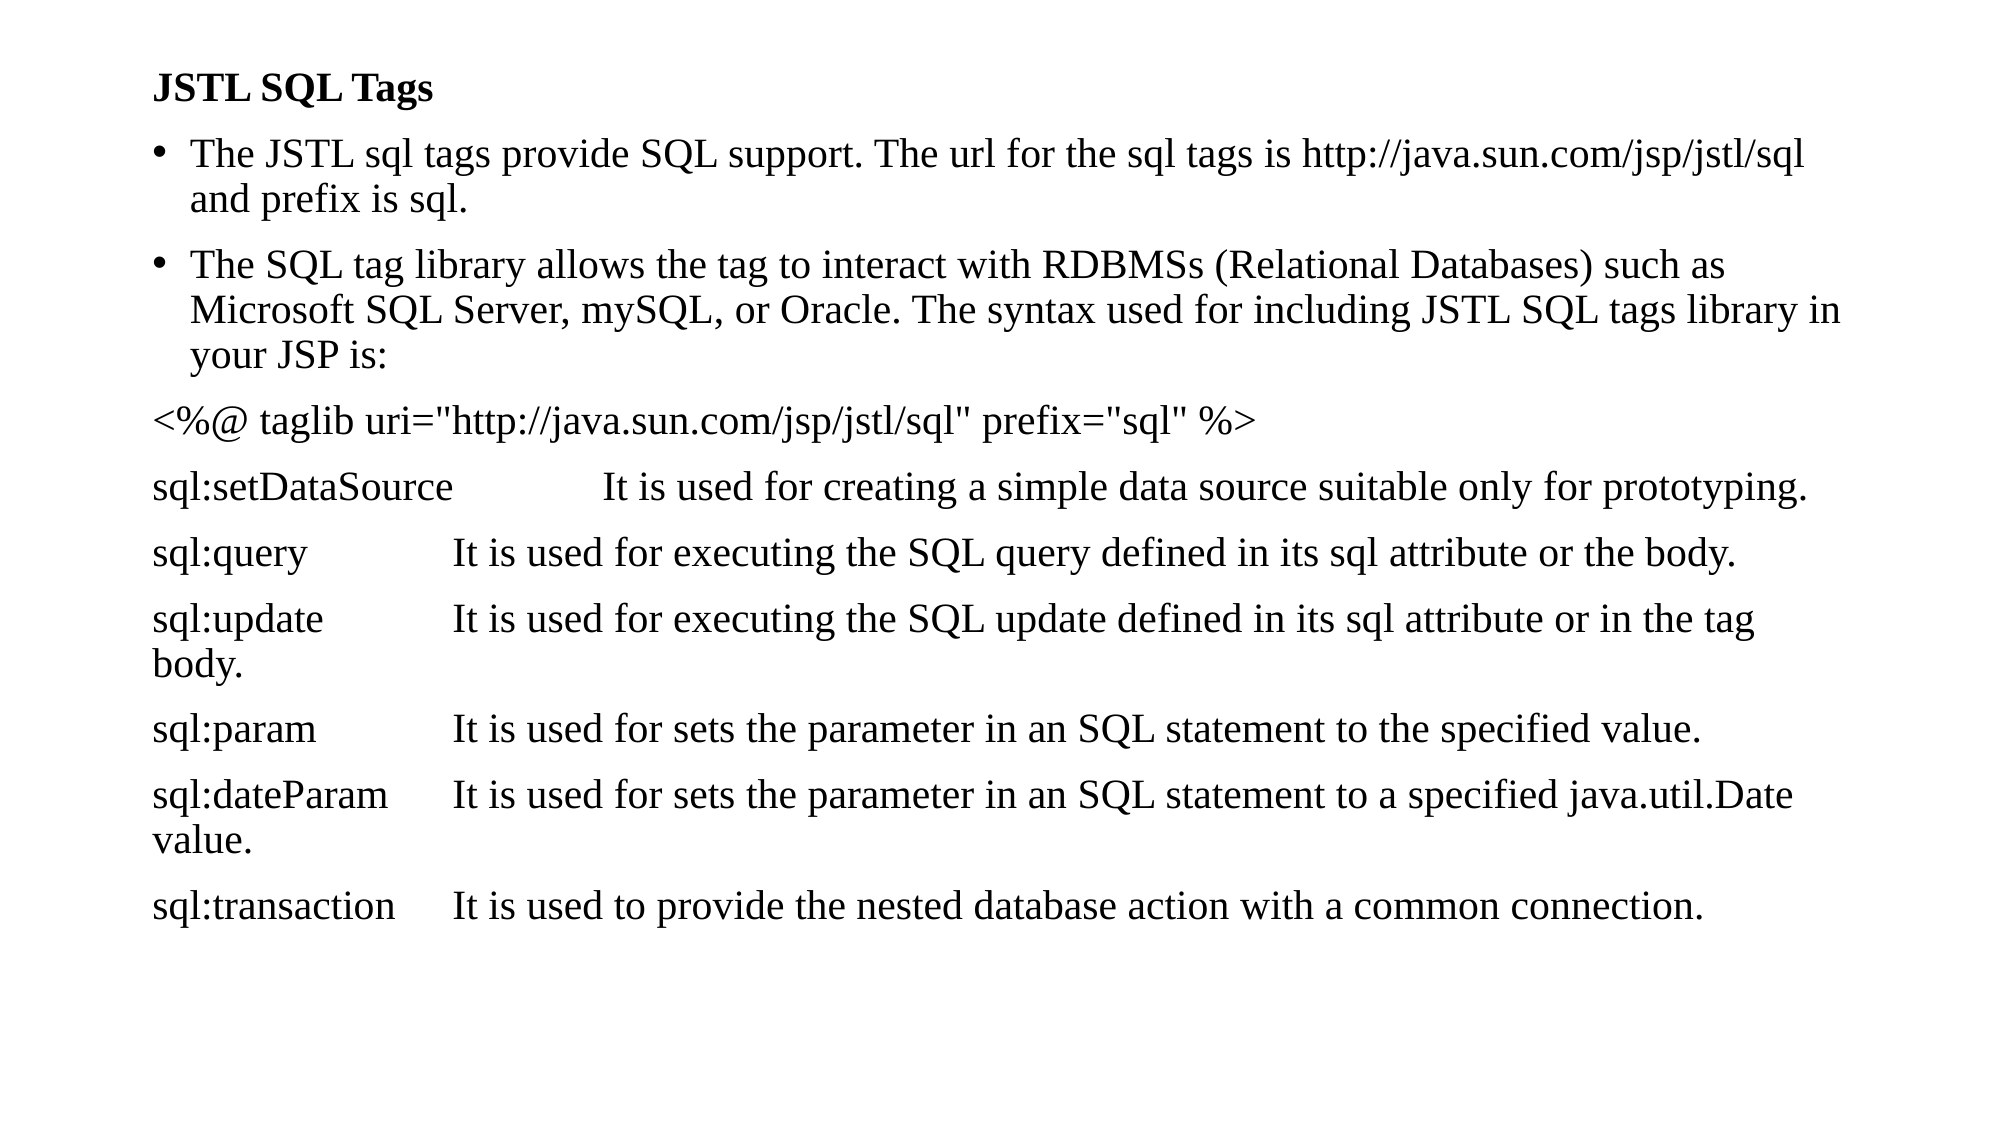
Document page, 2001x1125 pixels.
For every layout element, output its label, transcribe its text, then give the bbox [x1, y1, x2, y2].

list JSTL SQL Tags The JSTL sql tags provide SQL support. The url for the sql tags is http://java.sun.com/jsp/jstl/sql and prefix is sql. The SQL tag library allows the tag to interact with RDBMSs (Relational Databases) such as Microsoft SQL Server, mySQL, or Oracle. The syntax used for including JSTL SQL tags library in your JSP is: <%@ taglib uri="http://java.sun.com/jsp/jstl/sql" prefix="sql" %> sql:setDataSource It is used for creating a simple data source suitable only for prototyping. sql:query It is used for executing the SQL query defined in its sql attribute or the body. sql:update It is used for executing the SQL update defined in its sql attribute or in the tag body. sql:param It is used for sets the parameter in an SQL statement to the specified value. sql:dateParam It is used for sets the parameter in an SQL statement to a specified java.util.Date value. sql:transaction It is used to provide the nested database action with a common connection. [137, 57, 1863, 1014]
